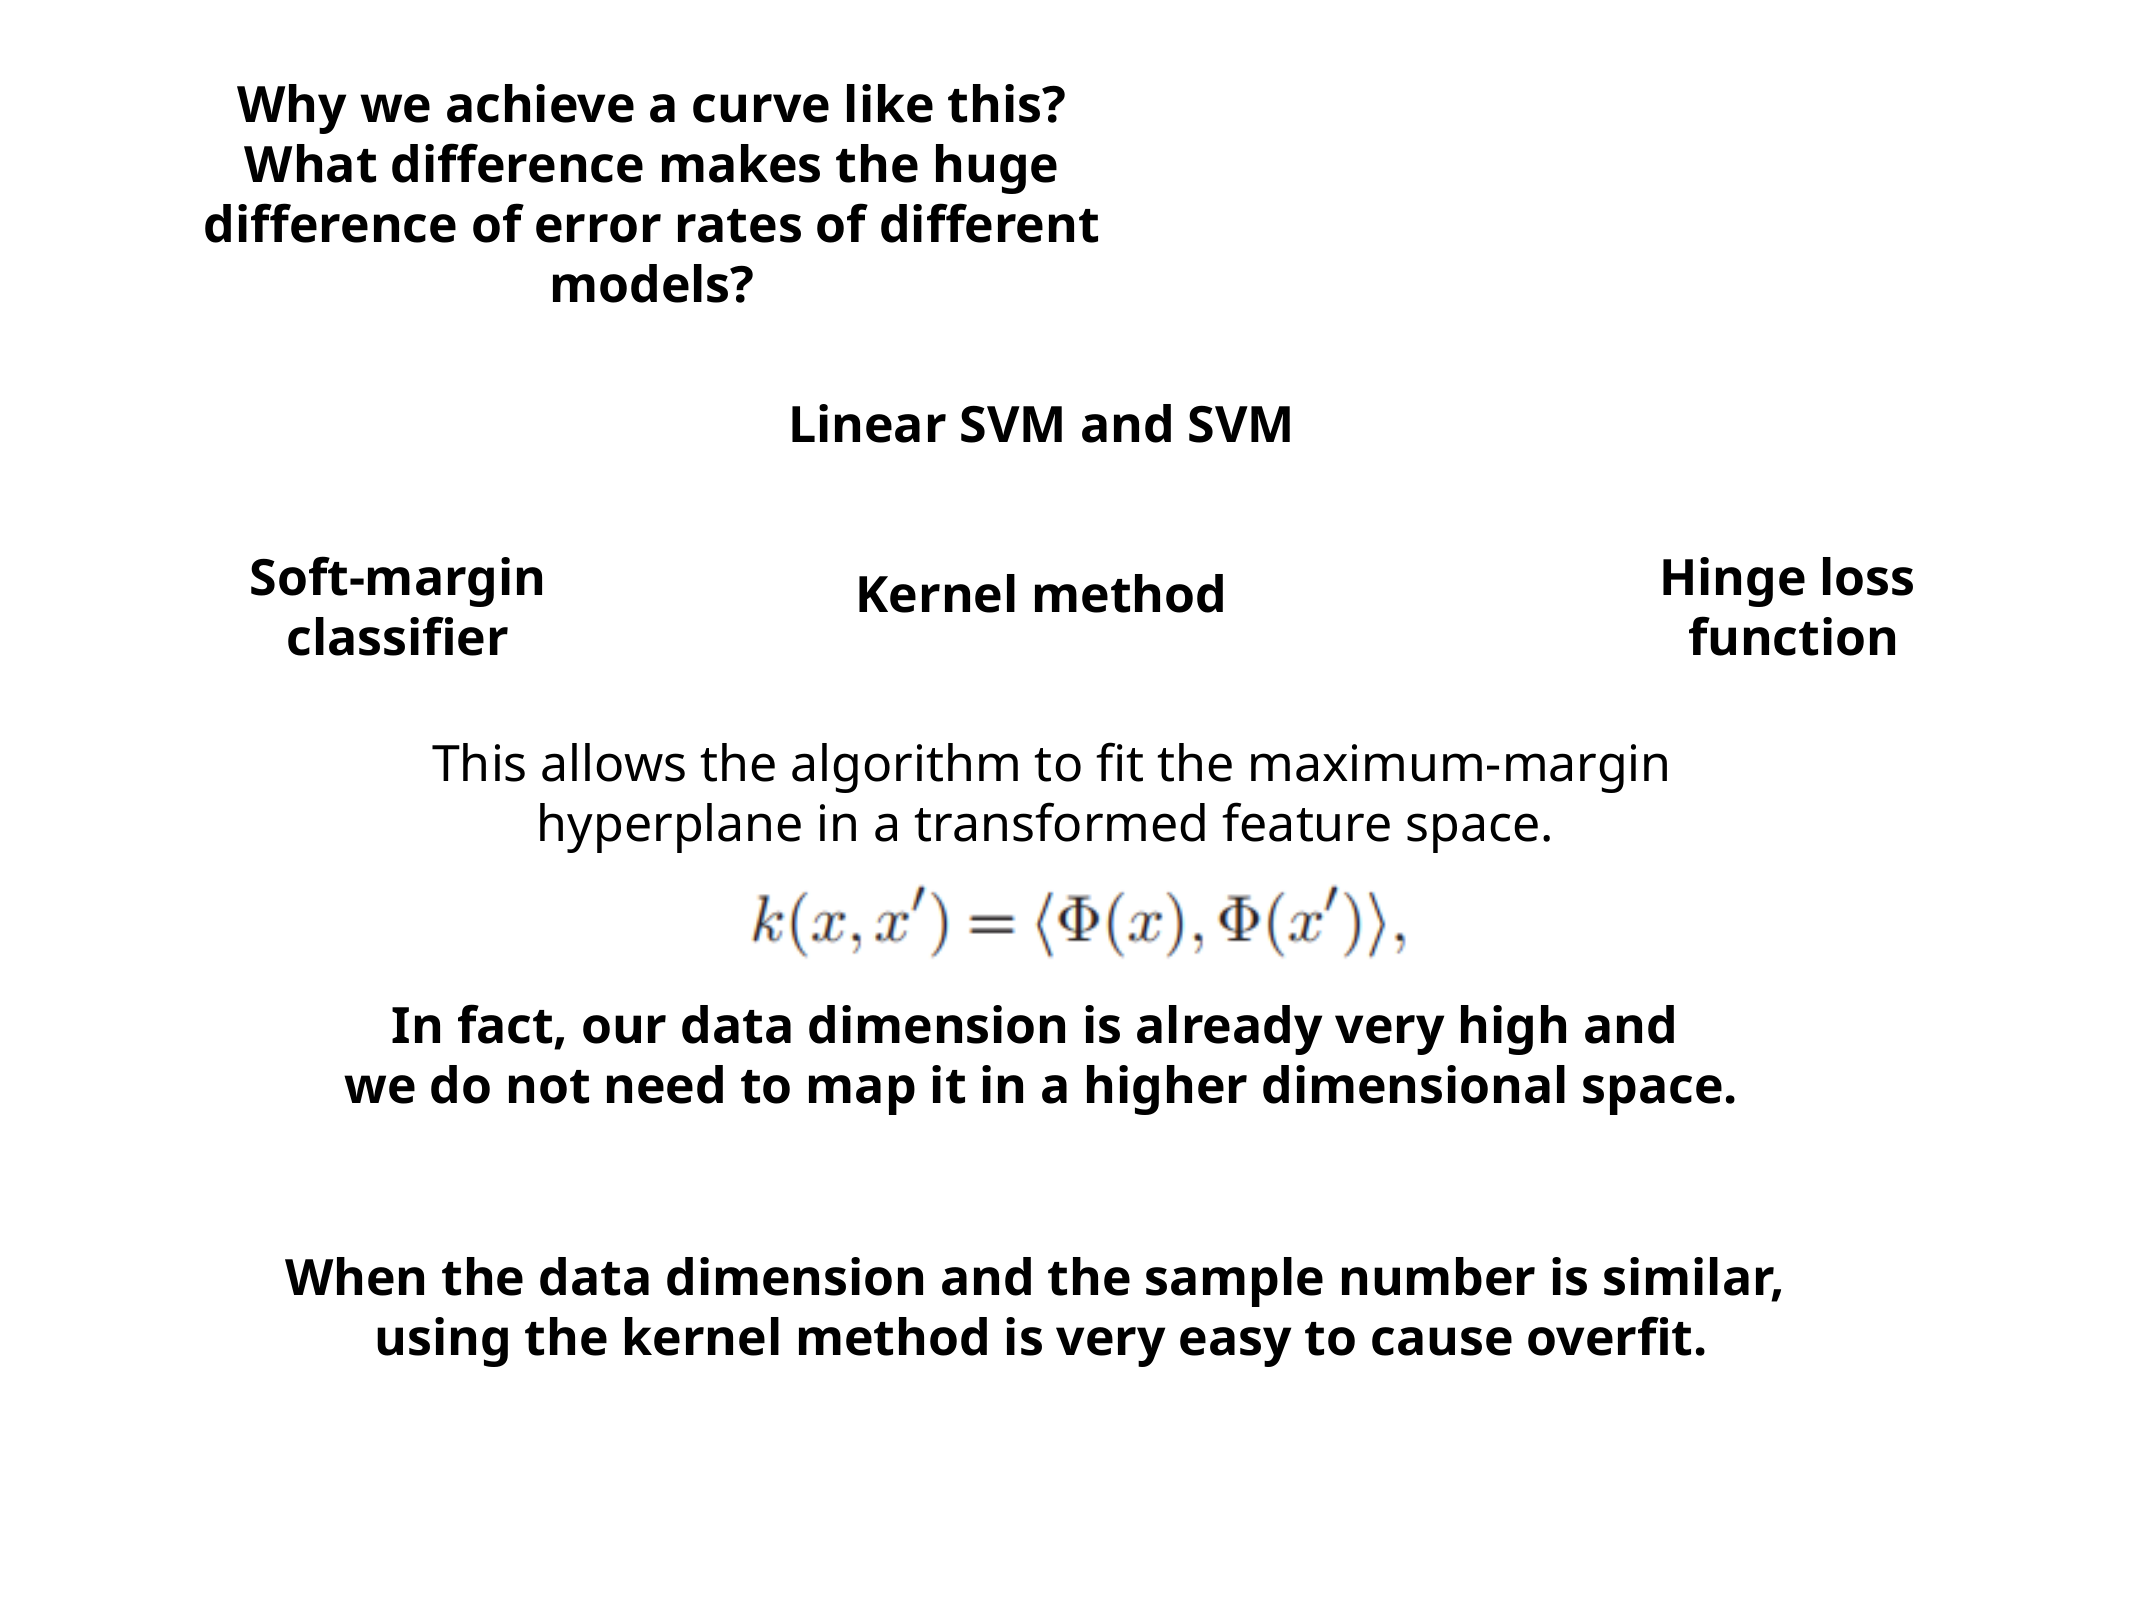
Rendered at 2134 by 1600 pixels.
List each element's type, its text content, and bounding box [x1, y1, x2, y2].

text_box Linear SVM and SVM [779, 384, 1304, 461]
text_box This allows the algorithm to fit the maximum-margin hyperplane in a transformed feature space. [410, 723, 1694, 861]
text_box Kernel method [847, 553, 1236, 631]
text_box Why we achieve a curve like this? What difference makes the huge difference of error rates of different models? [160, 64, 1144, 321]
picture [678, 860, 1454, 996]
text_box Soft-margin classifier [116, 536, 680, 674]
text_box Hinge loss function [1651, 536, 1924, 674]
text_box When the data dimension and the sample number is similar, using the kernel method is very easy to cause overfit. [276, 1236, 1807, 1374]
text_box In fact, our data dimension is already very high and we do not need to map it in a higher dimensional space. [336, 984, 1748, 1122]
